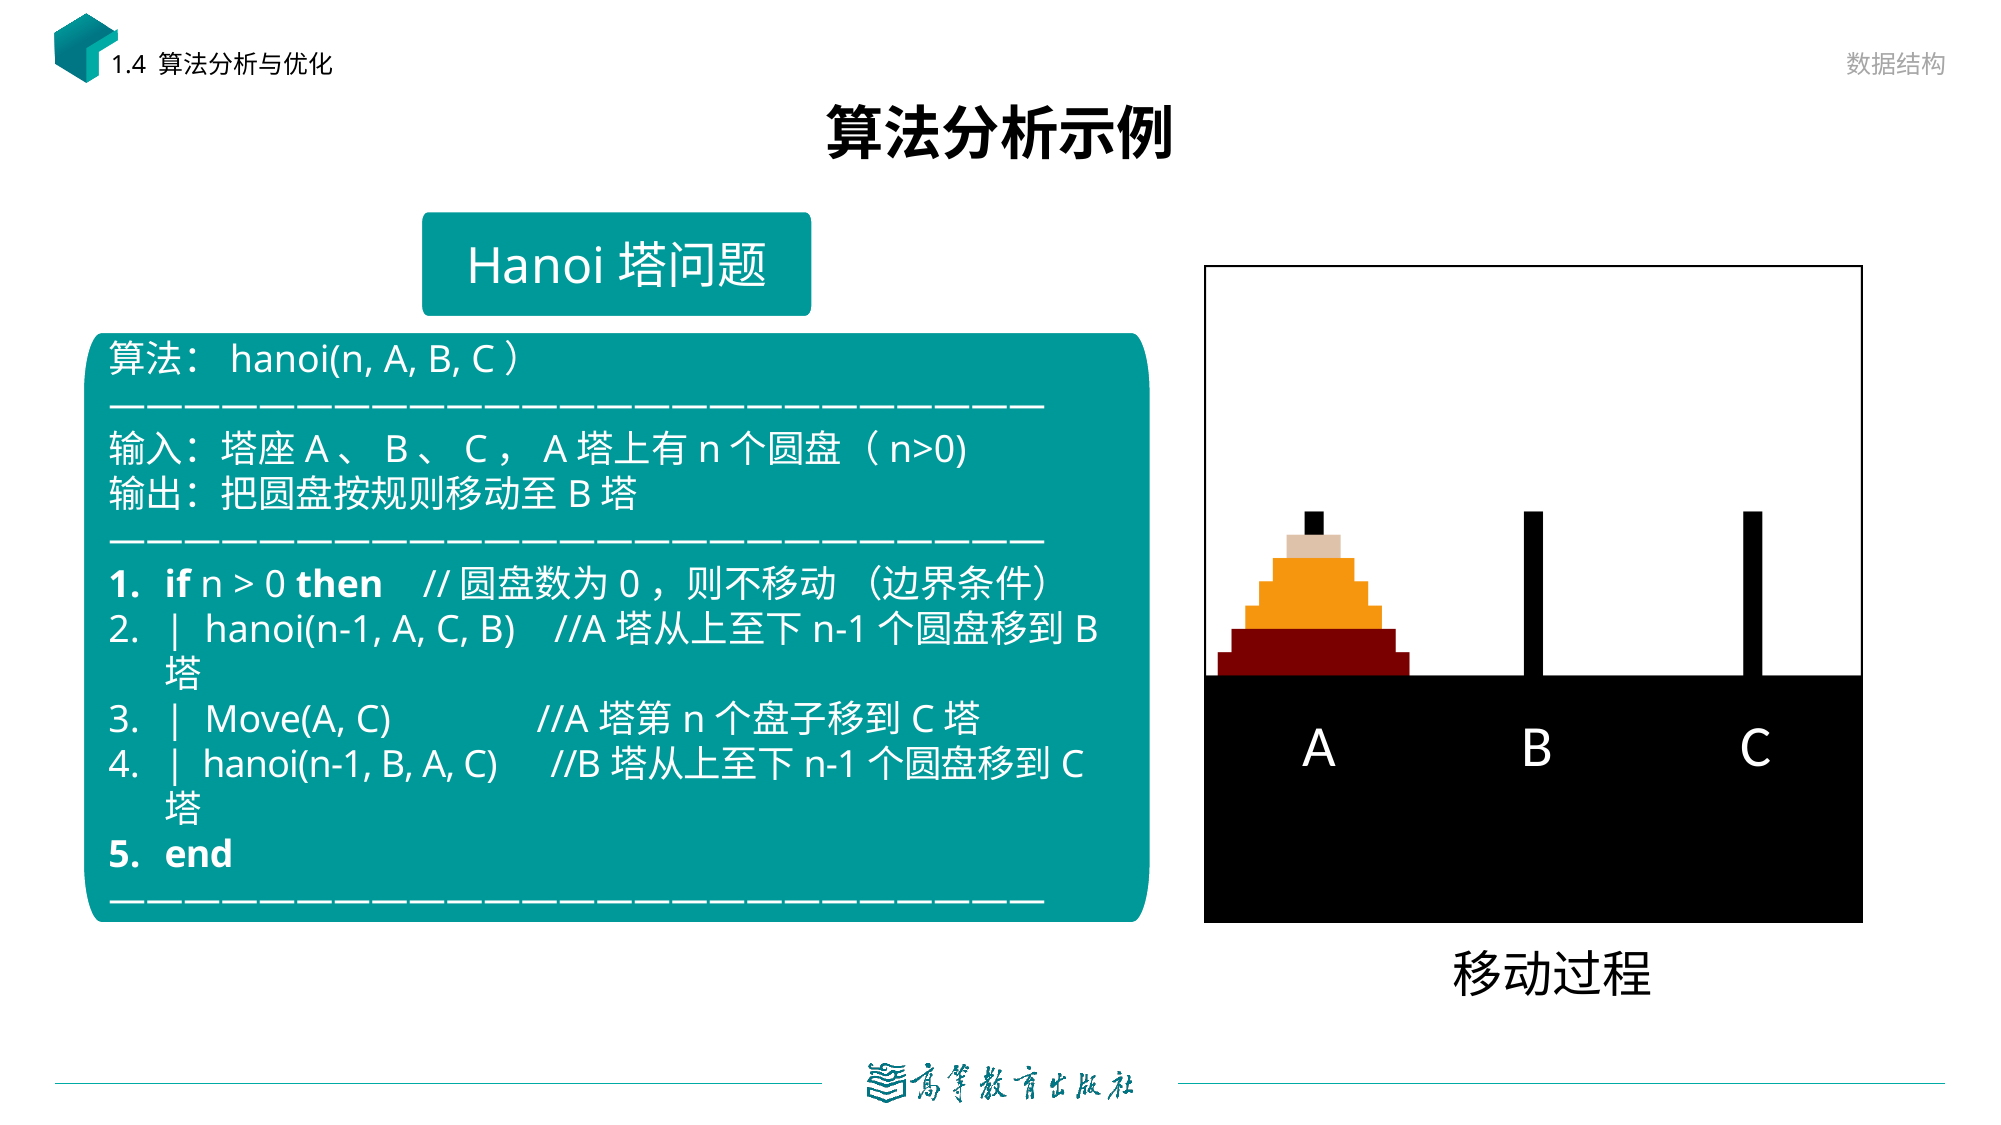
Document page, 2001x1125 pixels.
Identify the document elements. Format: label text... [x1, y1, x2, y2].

picture [1204, 265, 1863, 924]
title 算法分析示例 [137, 92, 1863, 178]
text_box Hanoi塔问题 [420, 210, 814, 318]
text_box 移动过程 [1438, 934, 1668, 1010]
text_box 算法：hanoi(n, A, B, C） ————————————————————————— 输入：塔座A、B、C，A塔上有n个圆盘（n>0) 输出：把圆盘按规则移动至B塔 ————————————————————————— if n > 0 then //圆盘数为0，则不移动 （边界条件） | hanoi(n-1, A, C, B) //A塔从上至下n-1个圆盘移到B塔 | Move(A, C) //A塔第n个盘子移到C塔 | hanoi(n-1, B, A, C) //B塔从上至下n-1个圆盘移到C塔 end ————————————————————————— [81, 330, 1152, 925]
subtitle 1.4 算法分析与优化 [95, 44, 894, 99]
picture [867, 1063, 1133, 1103]
list 数据结构 [1115, 32, 1962, 86]
